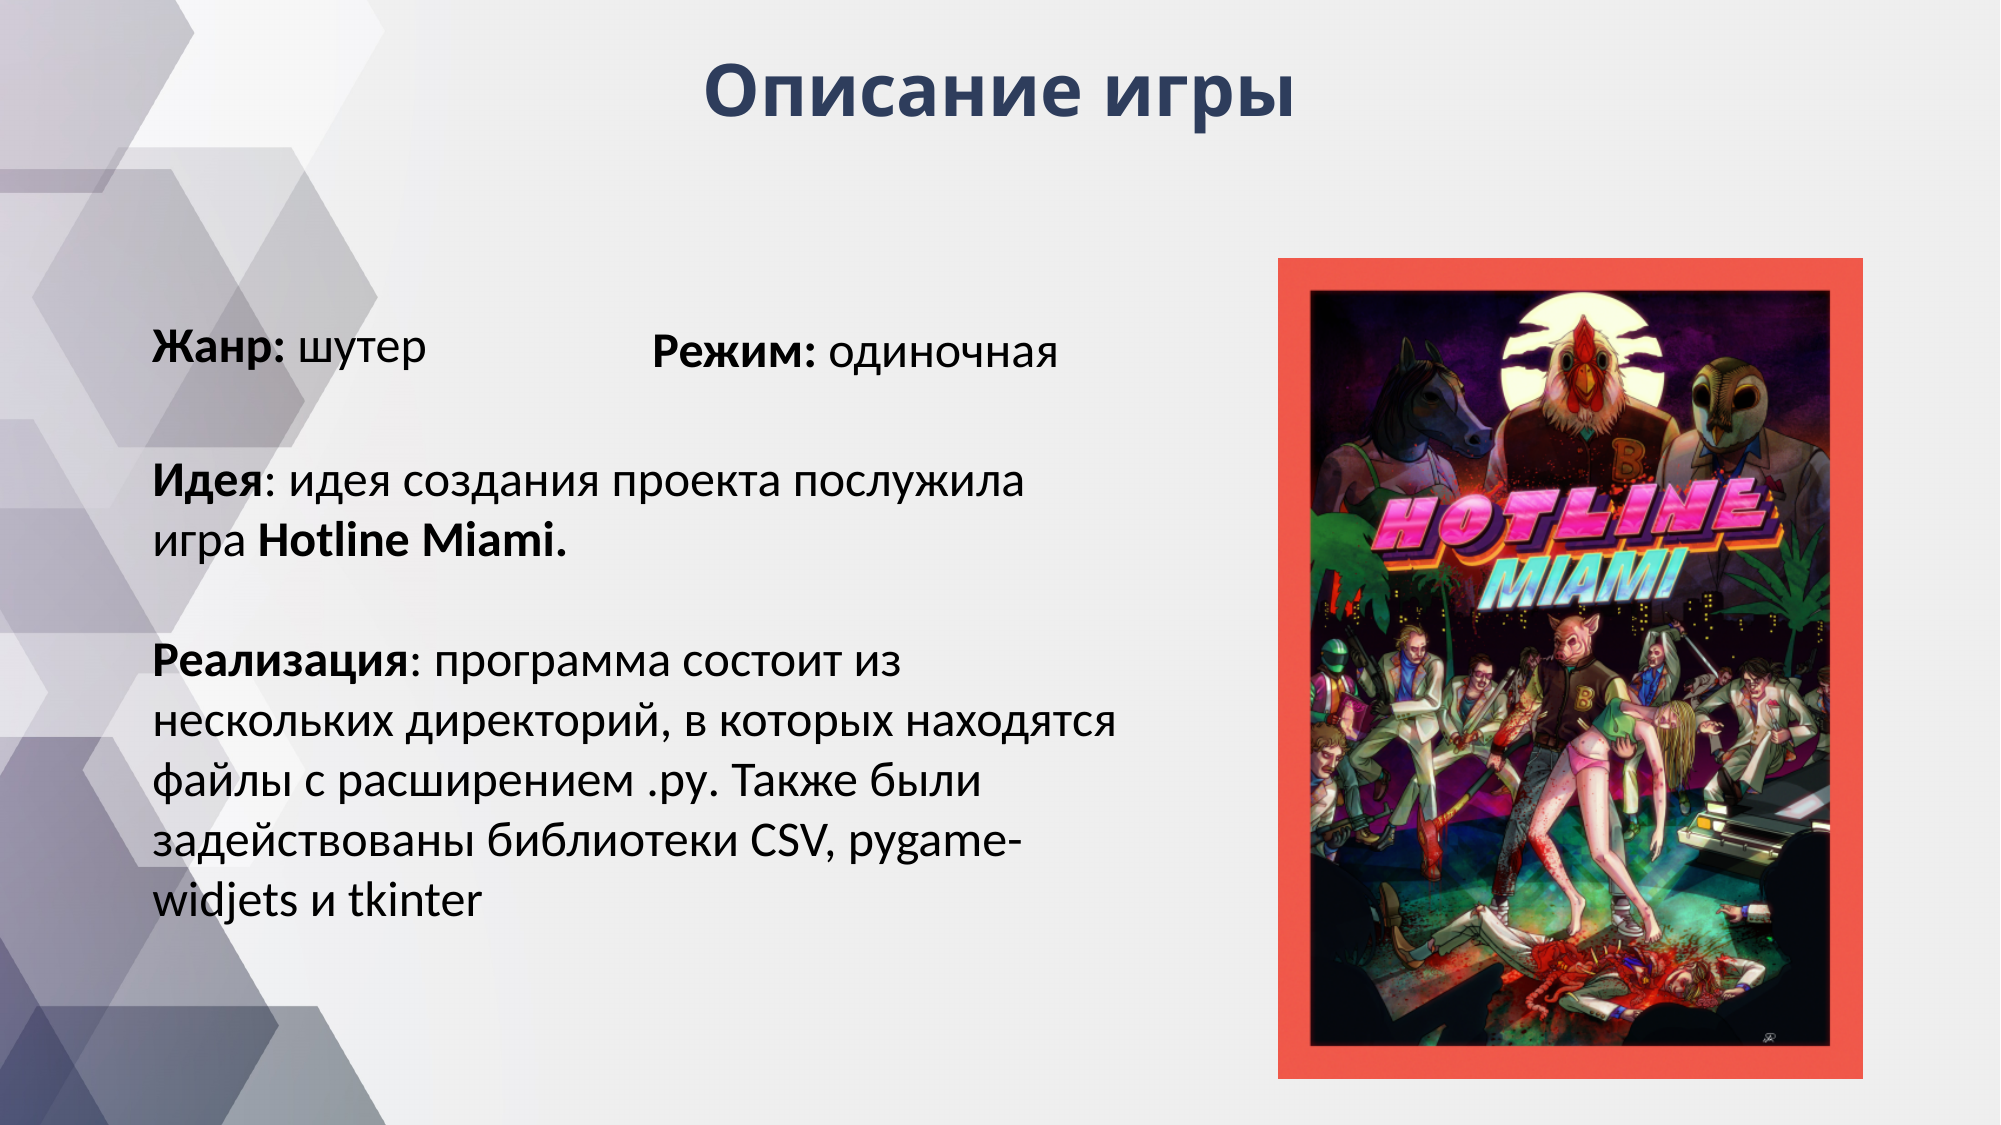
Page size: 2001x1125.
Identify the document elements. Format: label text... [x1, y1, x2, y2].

text_box Режим: одиночная [637, 310, 1278, 386]
text_box Жанр: шутер [137, 304, 1138, 380]
text_box Идея: идея создания проекта послужила игра Hotline Miami. Реализация: программа состоит из нескольких директорий, в которых находятся файлы с расширением .py. Также были задействованы библиотеки CSV, pygame-widjets и tkinter [137, 438, 1138, 934]
title Описание игры [137, 46, 1863, 140]
picture [0, 0, 2000, 1125]
